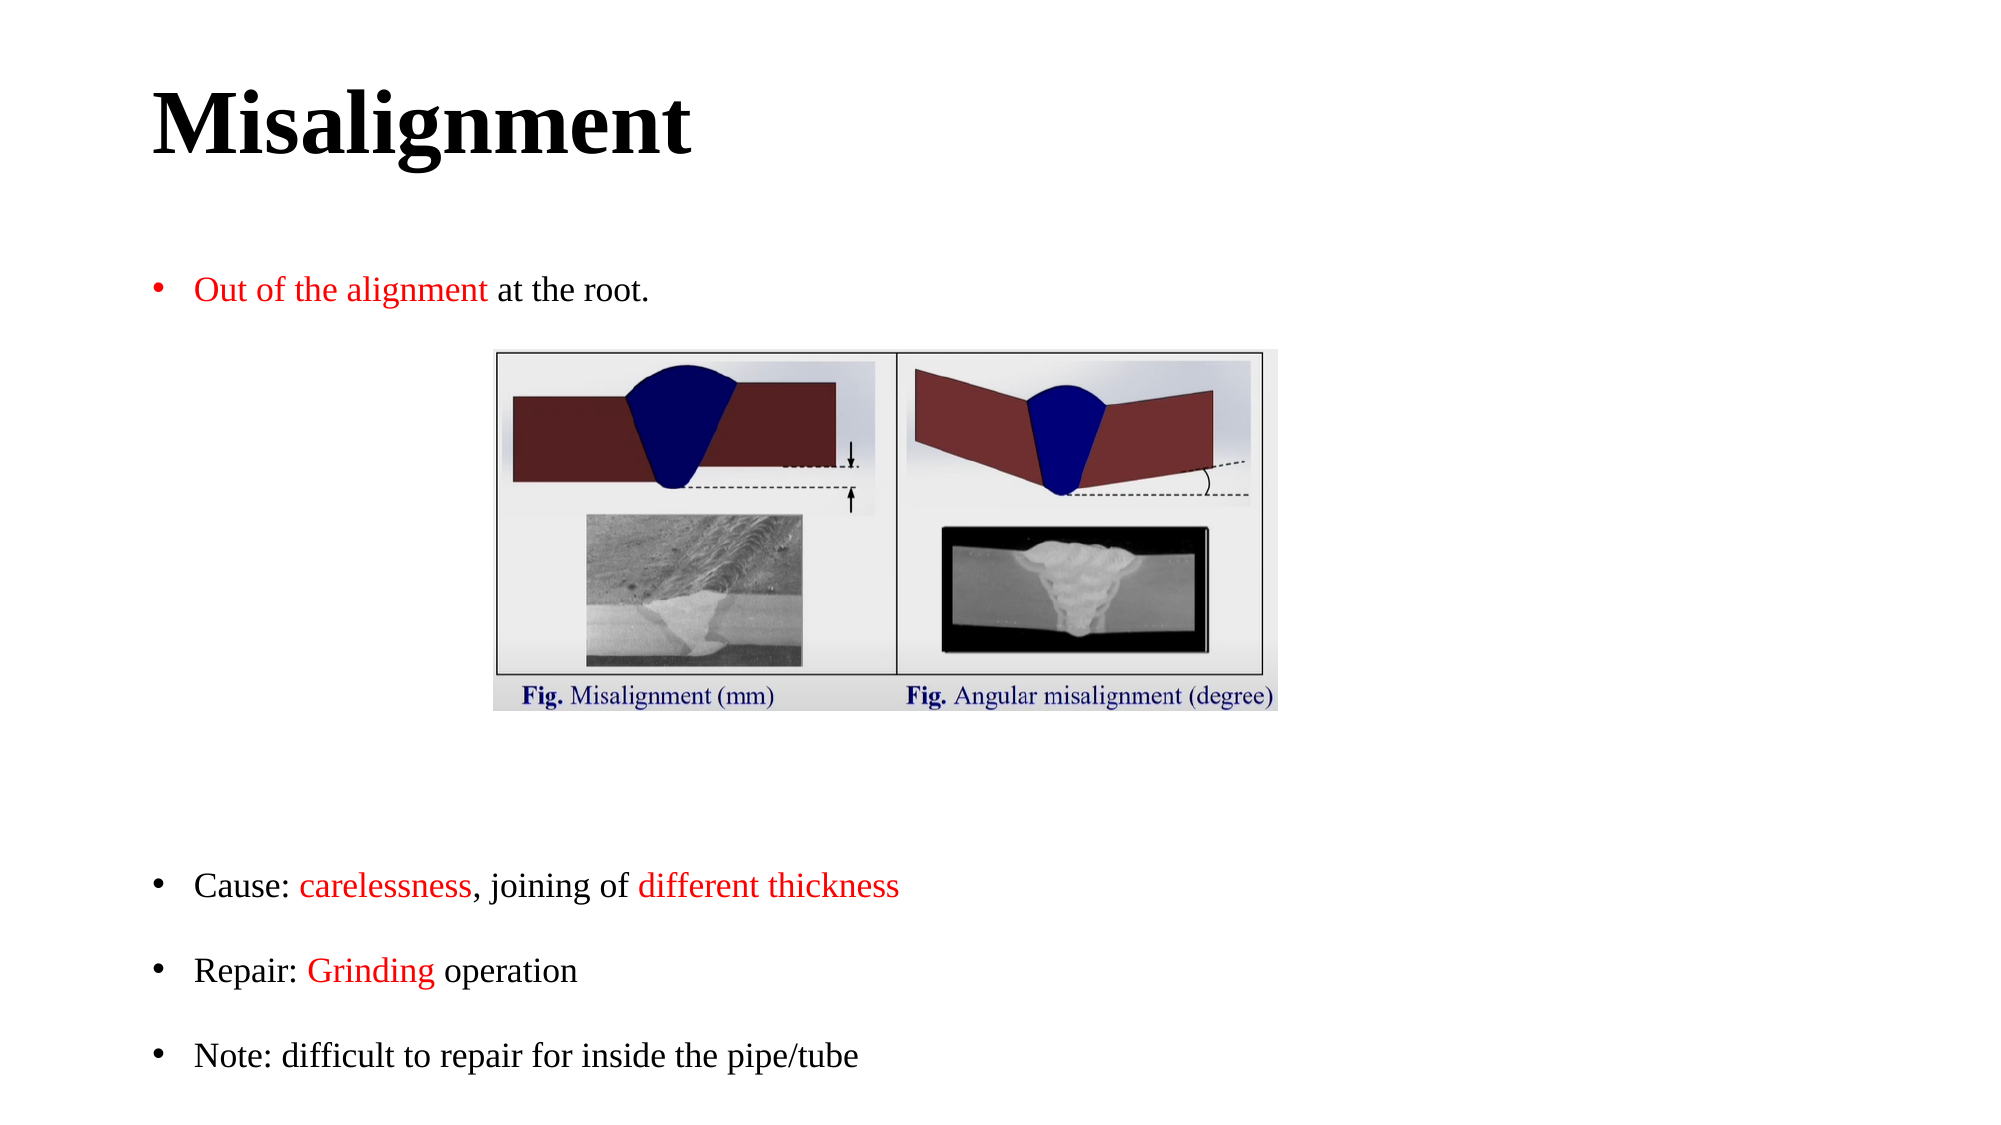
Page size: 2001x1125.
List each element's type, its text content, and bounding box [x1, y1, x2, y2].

list Out of the alignment at the root. Cause: carelessness, joining of different thickness Repair: Grinding operation Note: difficult to repair for inside the pipe/tube [137, 229, 1863, 1086]
title Misalignment [137, 59, 1863, 189]
picture [493, 348, 1278, 711]
